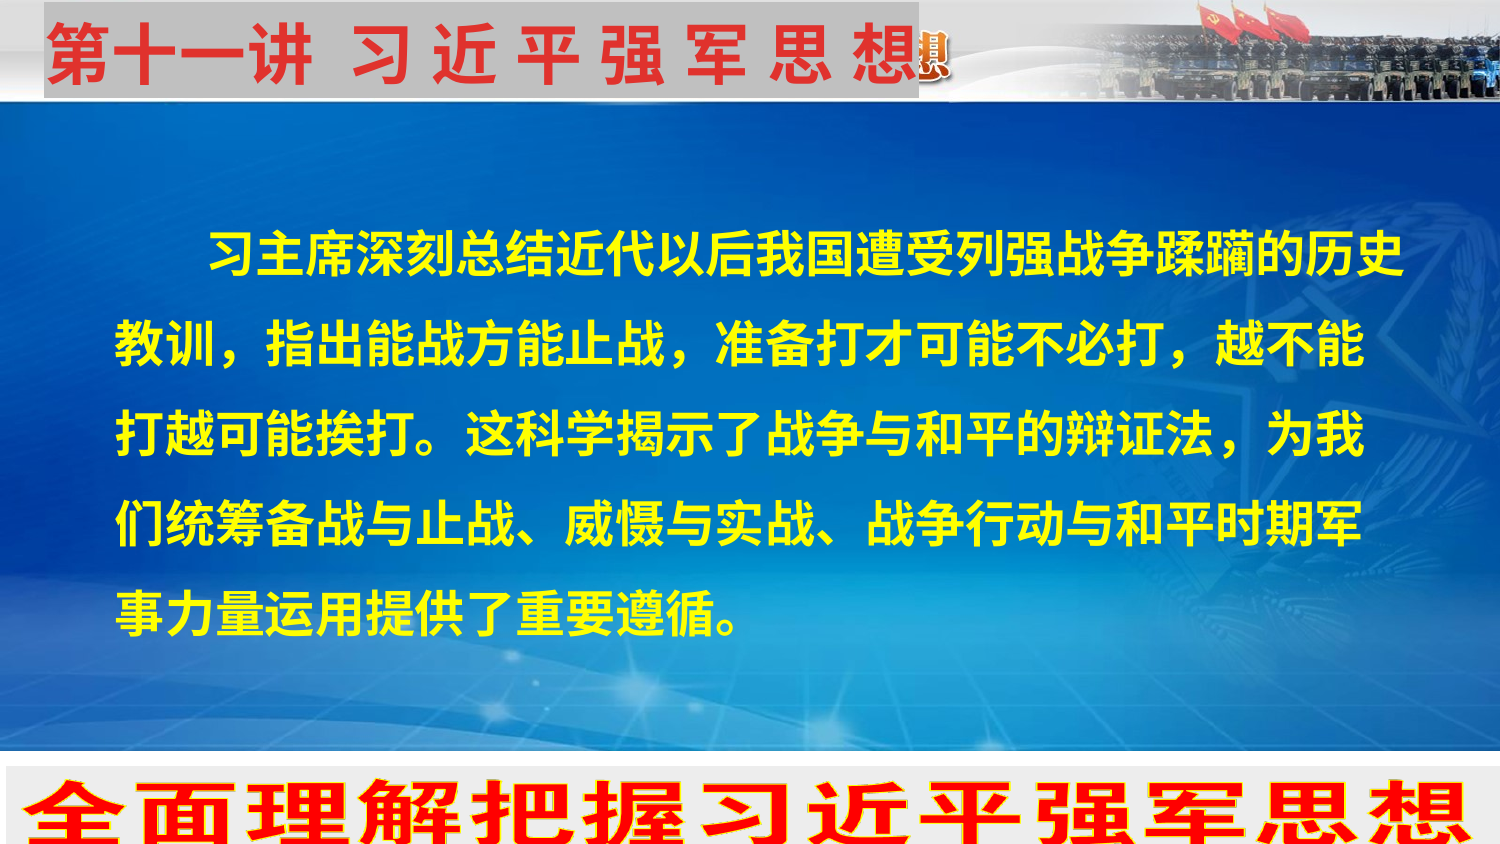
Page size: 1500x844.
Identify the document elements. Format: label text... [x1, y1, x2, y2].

text_box 习主席深刻总结近代以后我国遭受列强战争蹂躏的历史教训，指出能战方能止战，准备打才可能不必打，越不能打越可能挨打。这科学揭示了战争与和平的辩证法，为我们统筹备战与止战、威慑与实战、战争行动与和平时期军事力量运用提供了重要遵循。 [100, 185, 1424, 651]
picture [0, 0, 1500, 751]
picture [6, 766, 1500, 844]
